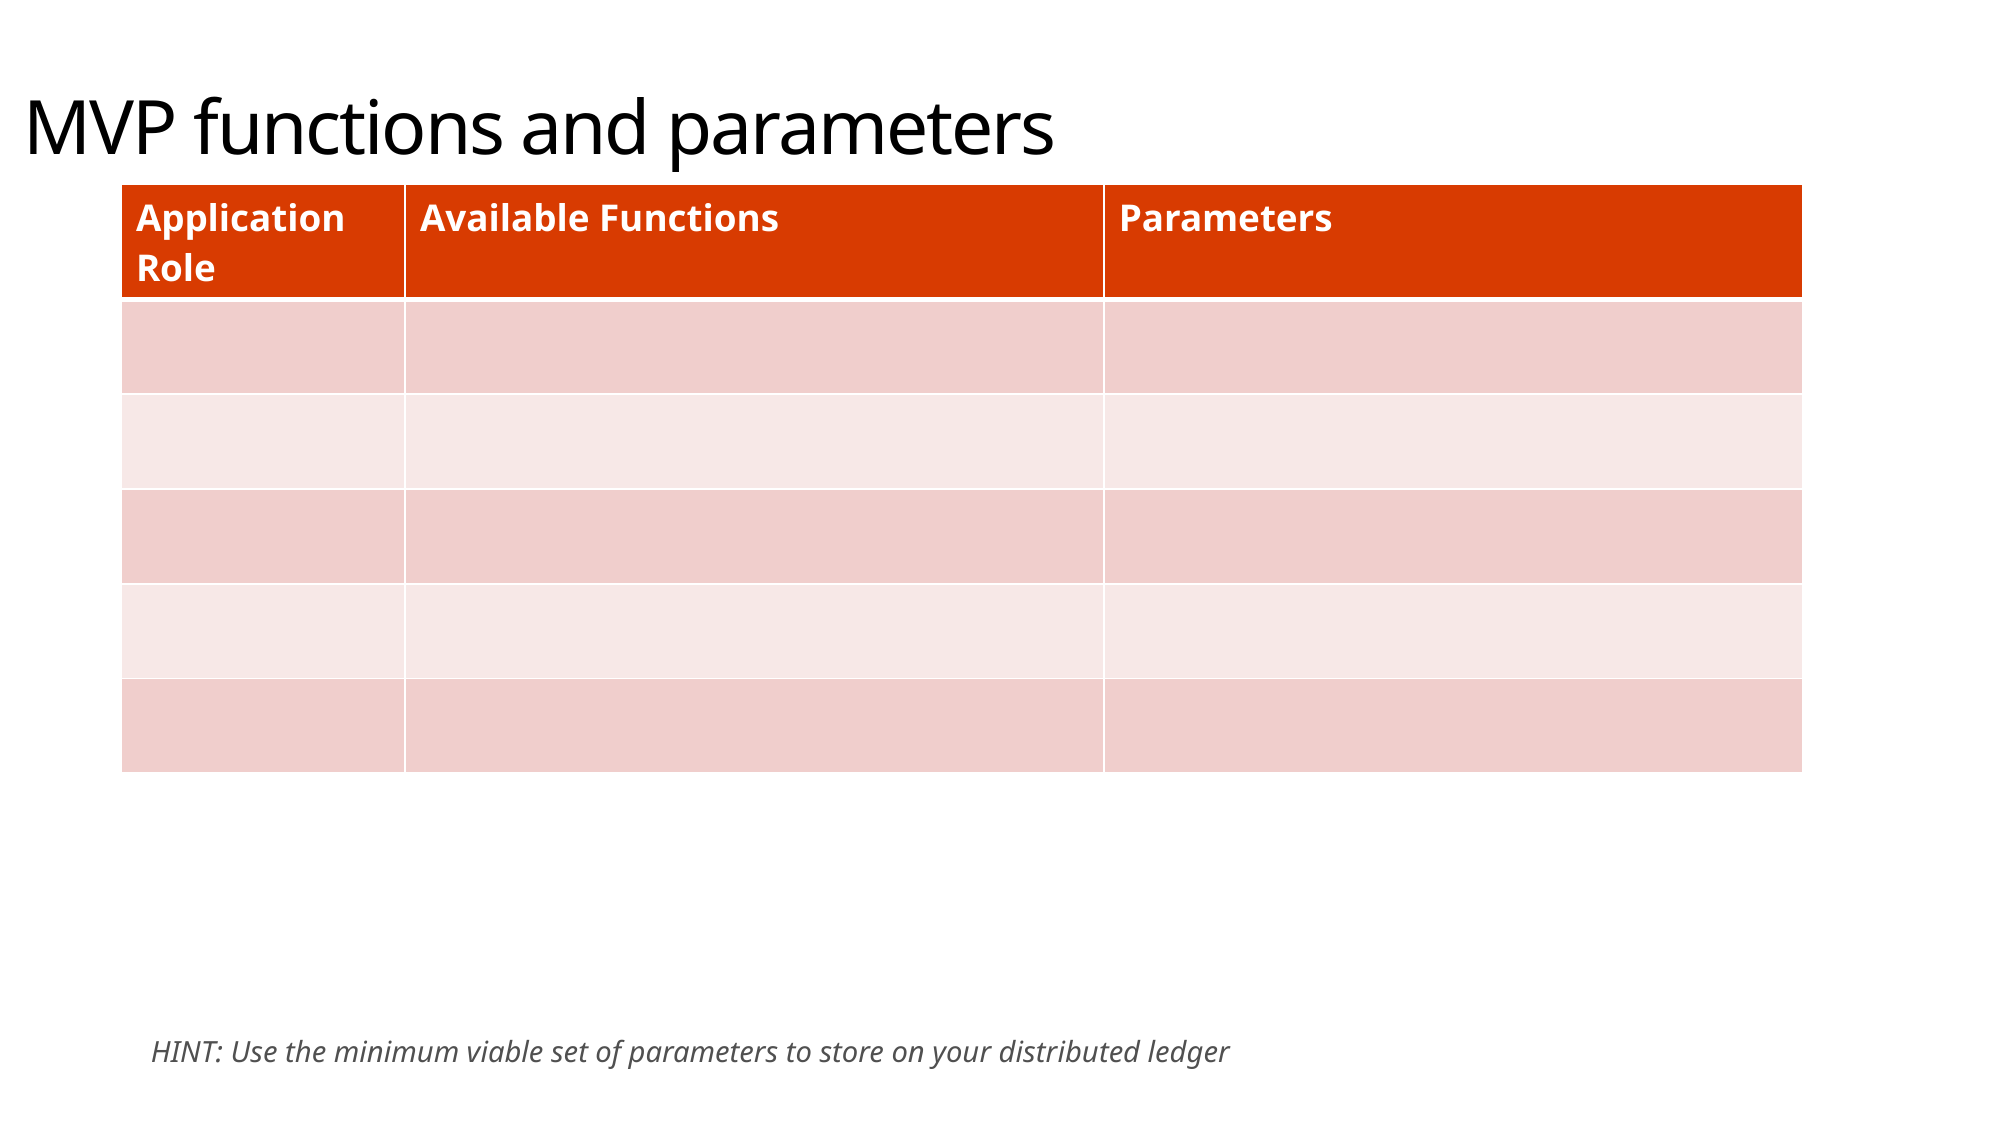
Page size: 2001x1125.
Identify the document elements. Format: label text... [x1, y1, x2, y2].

text_box HINT: Use the minimum viable set of parameters to store on your distributed ledger [120, 1021, 1803, 1085]
table_cell [406, 585, 1103, 678]
table_cell [1105, 490, 1802, 583]
table_cell [1105, 395, 1802, 488]
table_header Available Functions [406, 185, 1103, 297]
table_header Application Role [122, 185, 404, 297]
title MVP functions and parameters [0, 75, 2000, 348]
table_cell [122, 679, 404, 772]
table_cell [122, 395, 404, 488]
table_cell [406, 679, 1103, 772]
table_cell [1105, 679, 1802, 772]
table_cell [1105, 302, 1802, 393]
table_cell [122, 490, 404, 583]
table_cell [1105, 585, 1802, 678]
table_cell [406, 395, 1103, 488]
table_cell [406, 302, 1103, 393]
table_cell [122, 585, 404, 678]
table_header Parameters [1105, 185, 1802, 297]
table_cell [406, 490, 1103, 583]
table_cell [122, 302, 404, 393]
